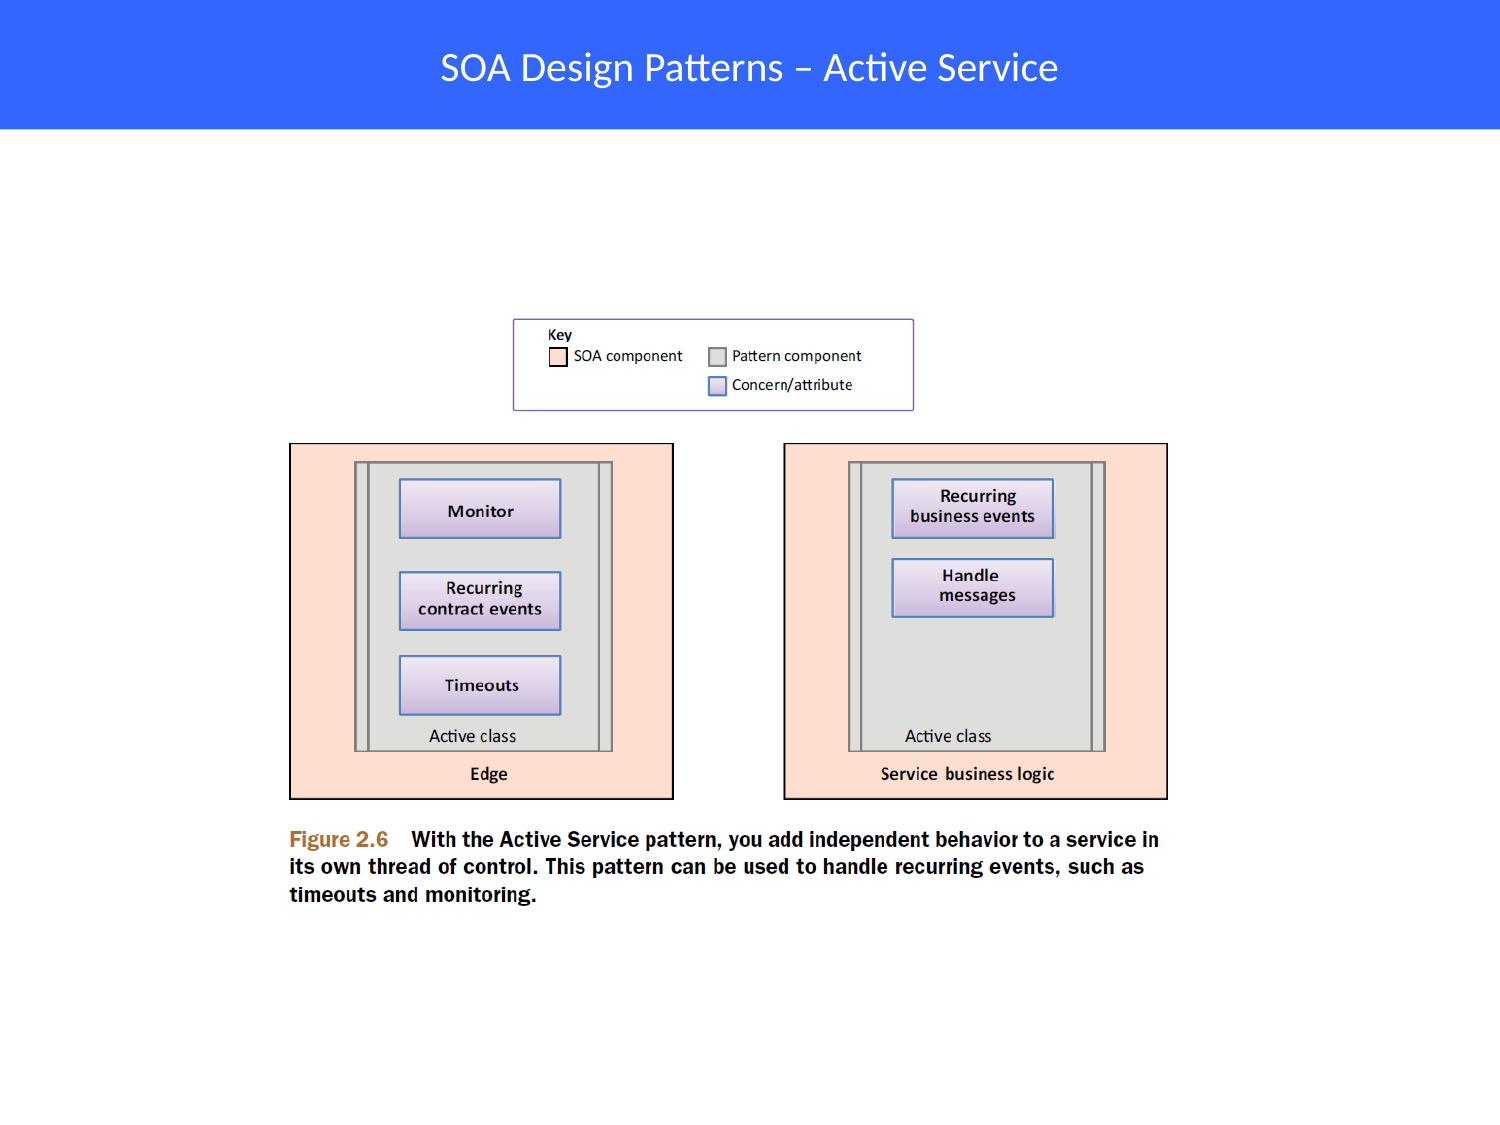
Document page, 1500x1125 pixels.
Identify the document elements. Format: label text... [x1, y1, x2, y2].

picture [181, 272, 1319, 923]
title SOA Design Patterns – Active Service [0, 0, 1500, 130]
